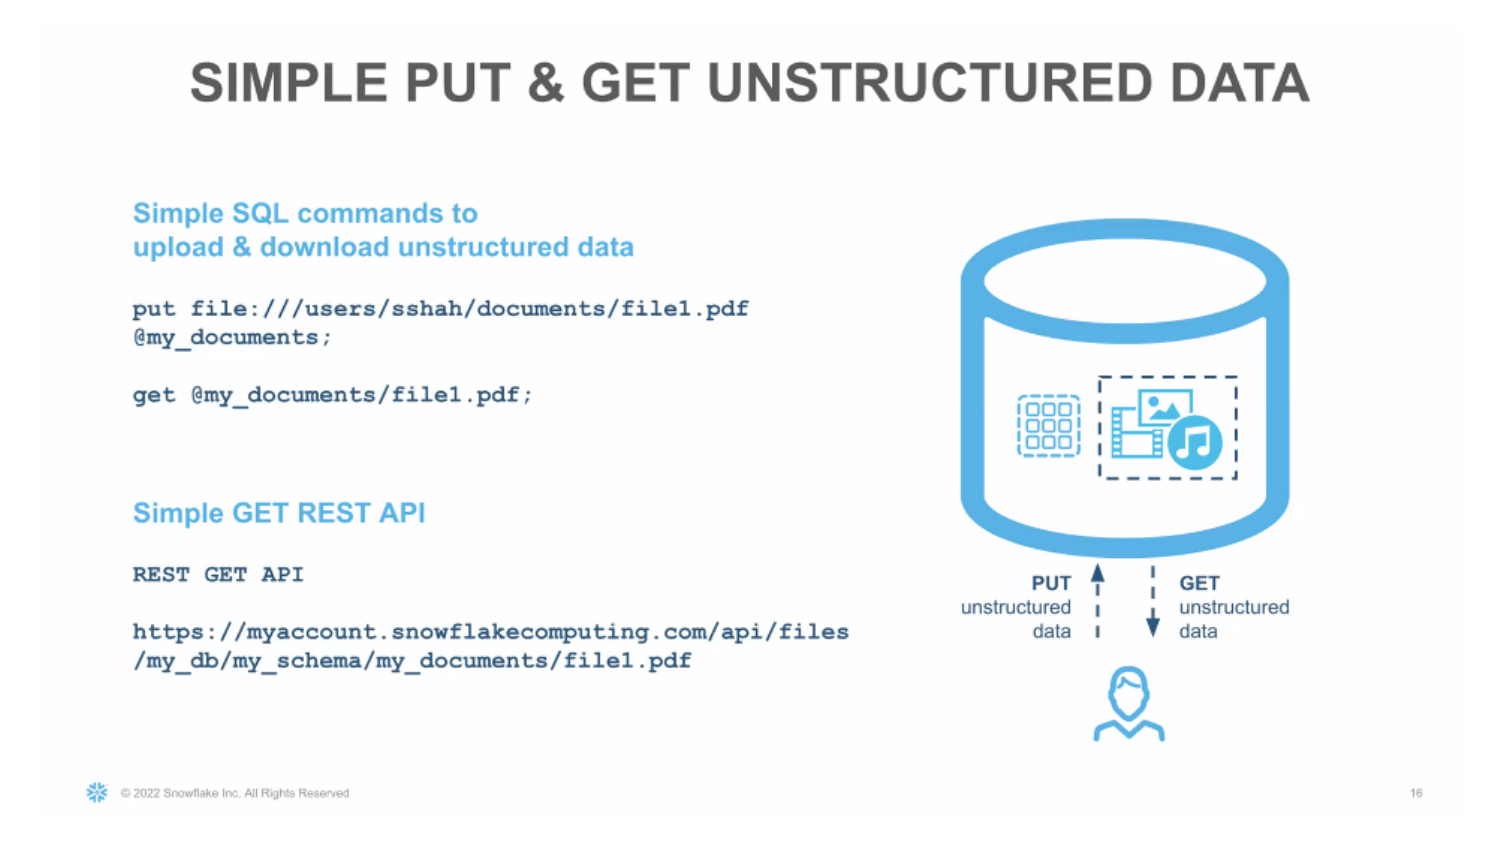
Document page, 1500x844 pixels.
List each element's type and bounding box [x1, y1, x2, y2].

picture [39, 24, 1461, 819]
